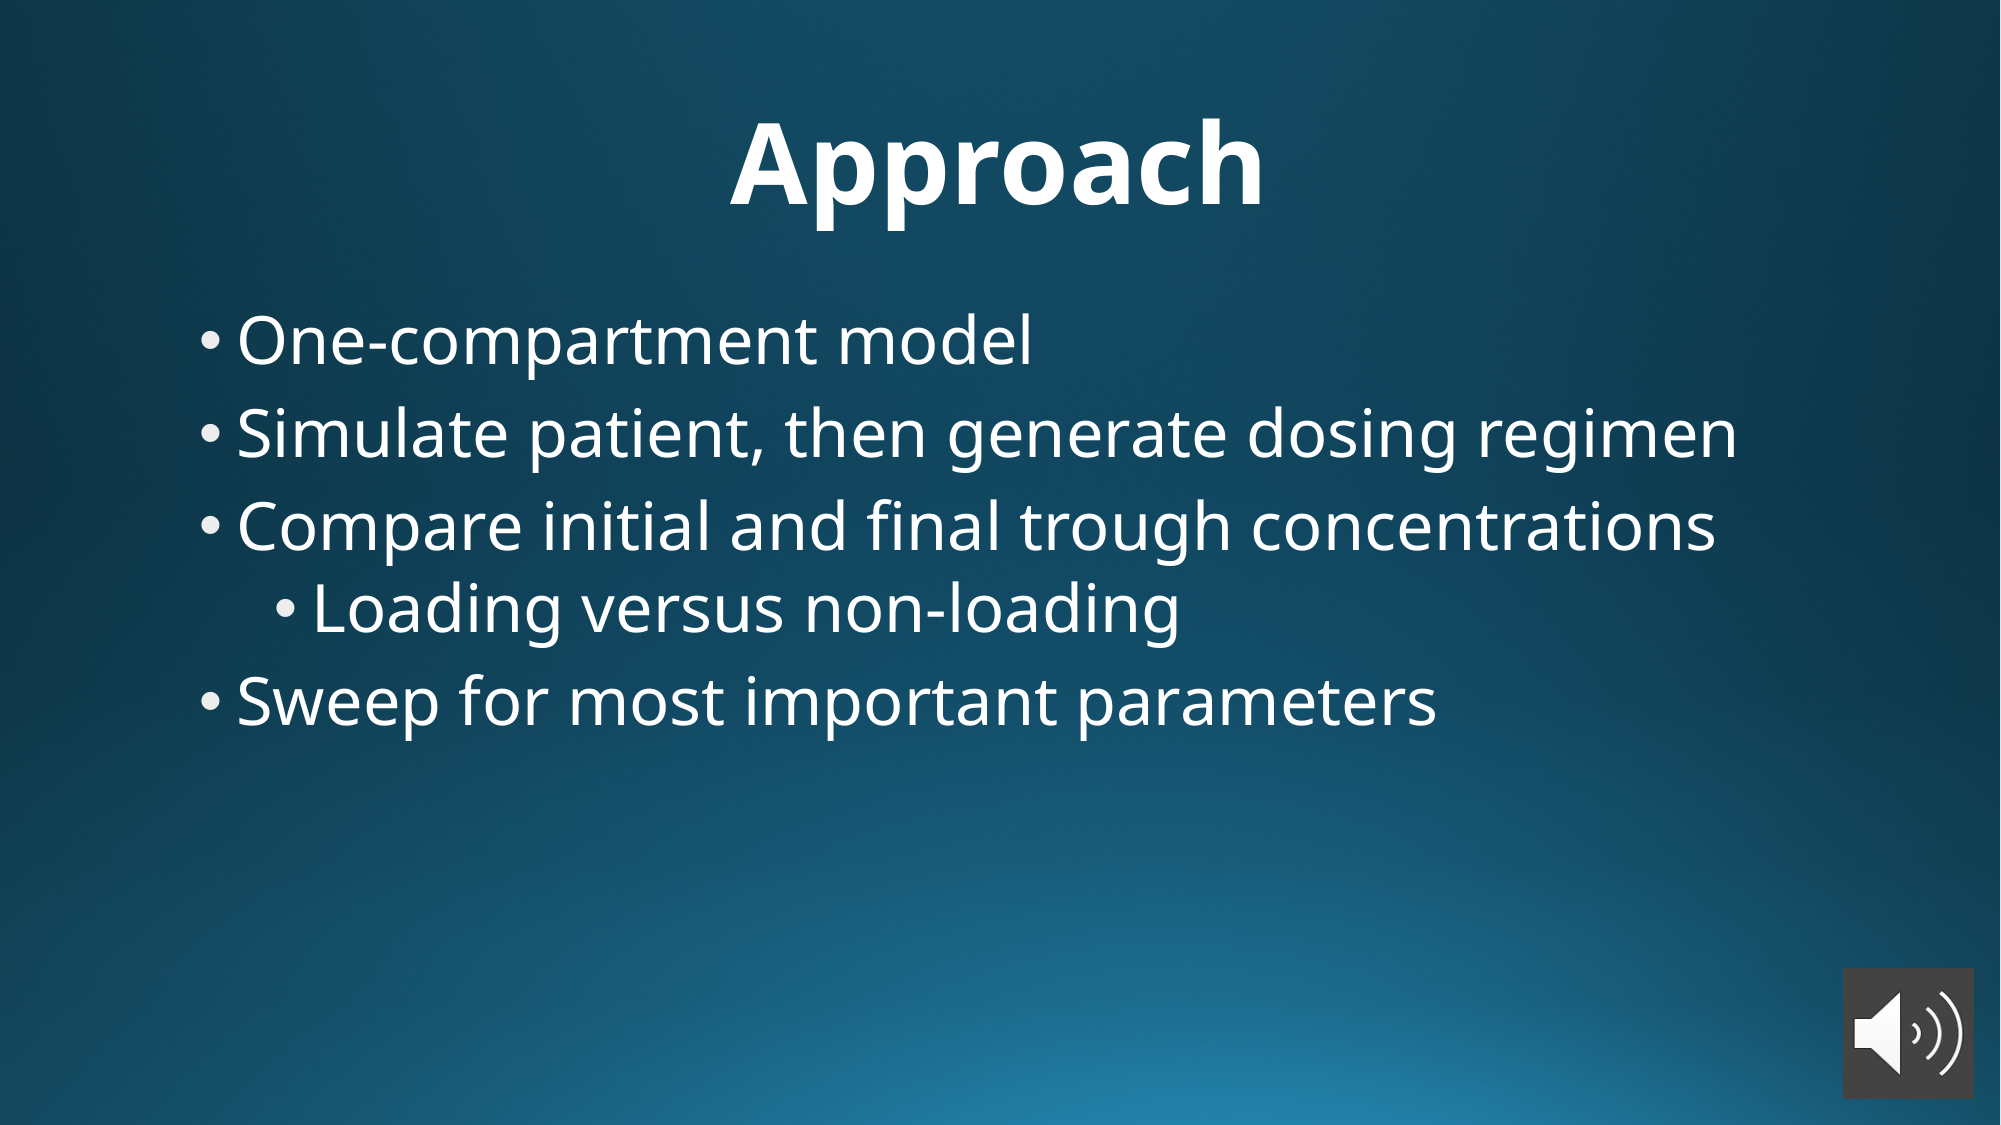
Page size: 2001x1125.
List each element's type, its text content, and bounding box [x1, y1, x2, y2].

picture [0, 0, 2001, 1125]
list One-compartment model Simulate patient, then generate dosing regimen Compare initial and final trough concentrations Loading versus non-loading Sweep for most important parameters [183, 299, 1863, 1014]
title Approach [137, 59, 1863, 278]
